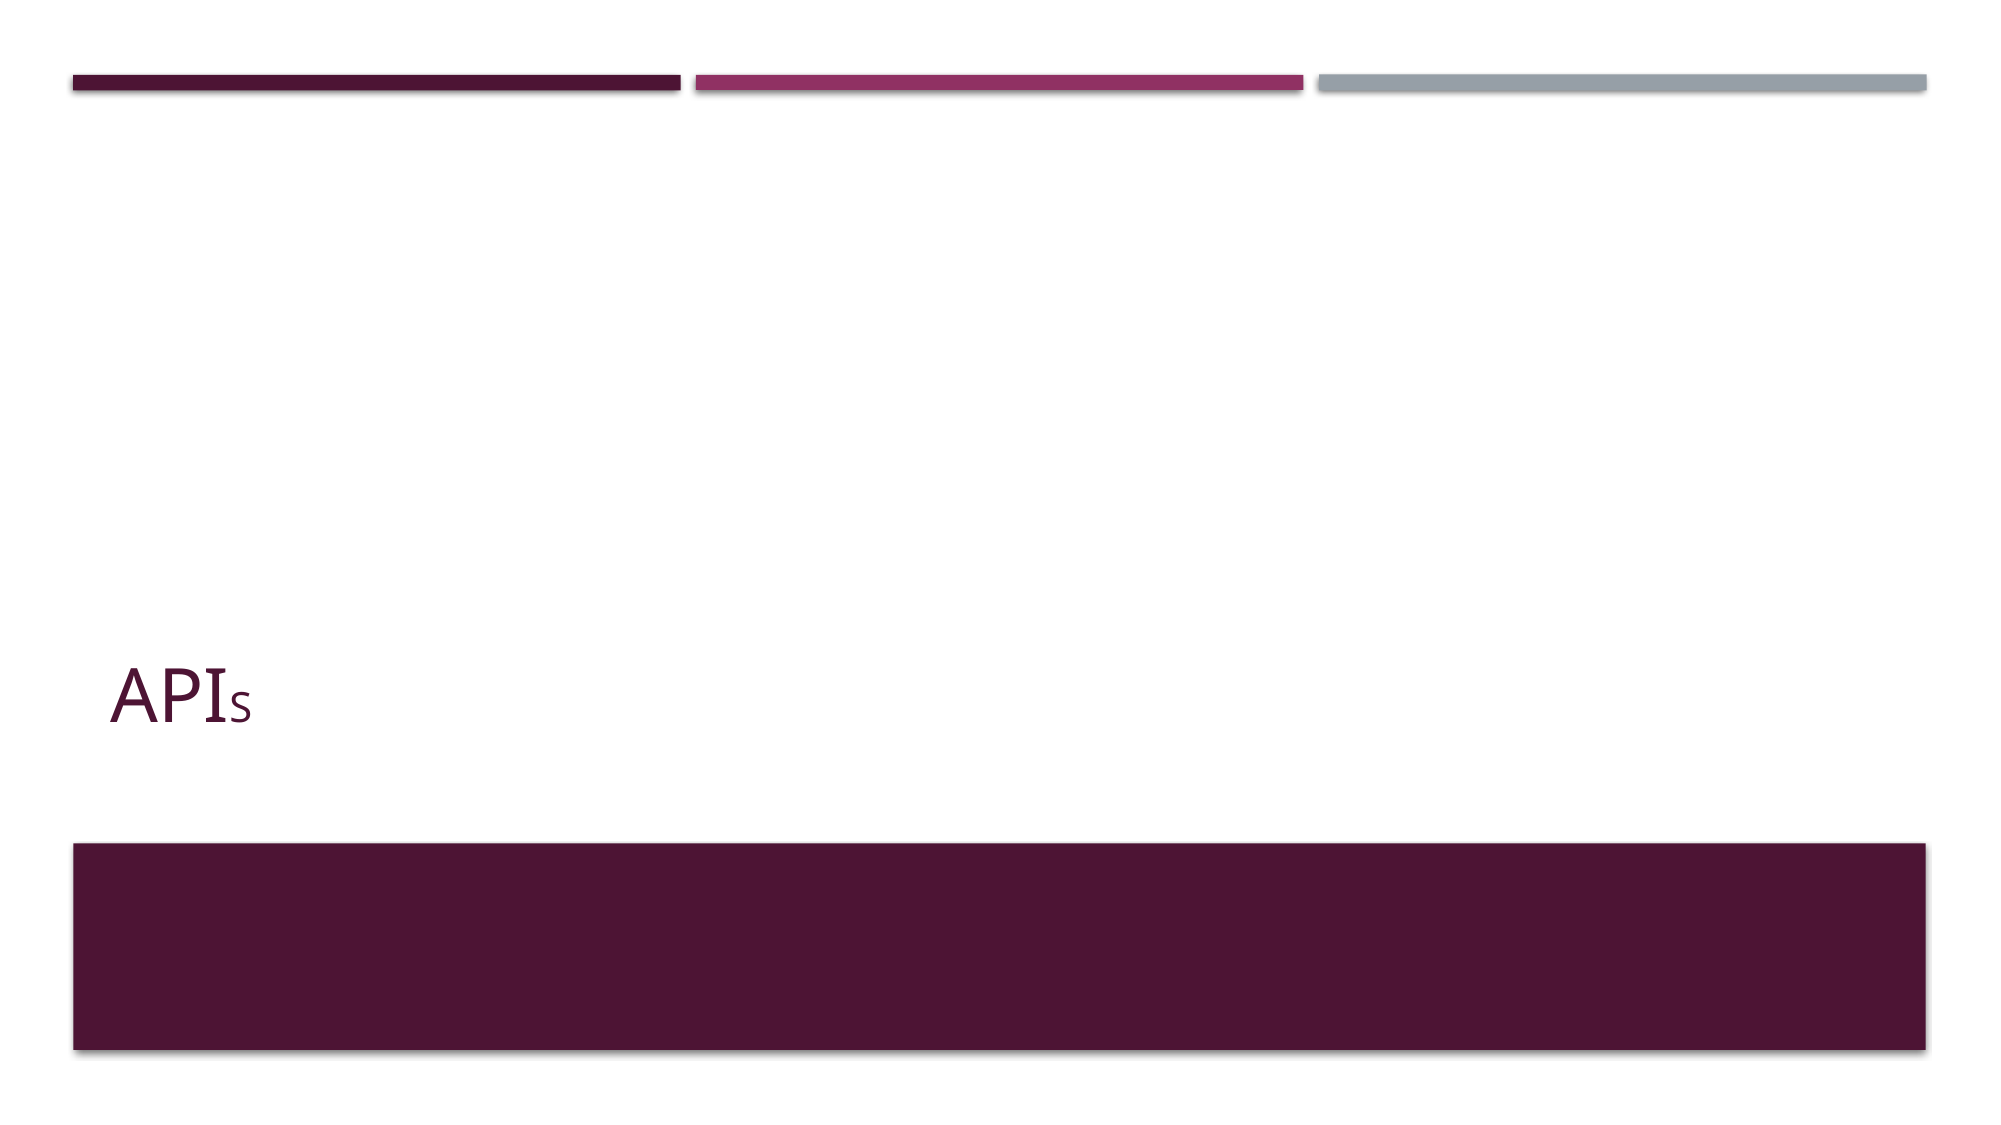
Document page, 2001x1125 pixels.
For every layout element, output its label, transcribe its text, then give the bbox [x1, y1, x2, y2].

title APIs [95, 499, 1905, 745]
